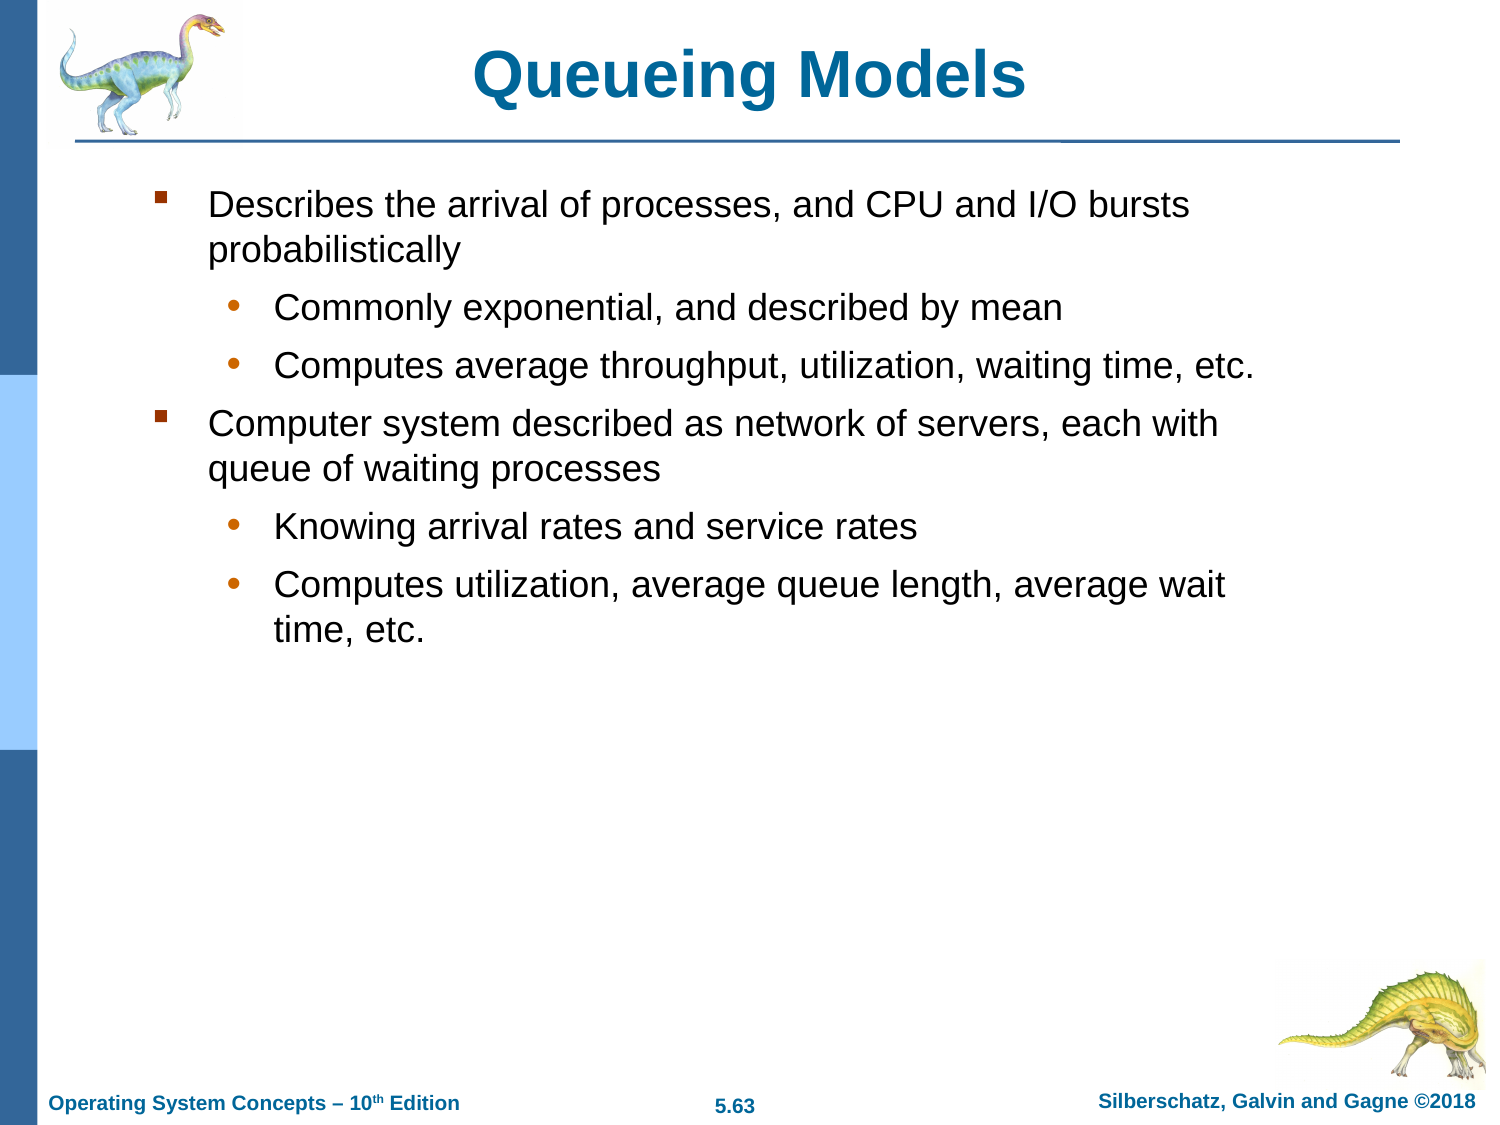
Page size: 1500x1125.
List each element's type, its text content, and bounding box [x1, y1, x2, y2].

picture [46, 0, 243, 149]
list Describes the arrival of processes, and CPU and I/O bursts probabilistically Commonly exponential, and described by mean Computes average throughput, utilization, waiting time, etc. Computer system described as network of servers, each with queue of waiting processes Knowing arrival rates and service rates Computes utilization, average queue length, average wait time, etc. [136, 172, 1320, 914]
title Queueing Models [75, 23, 1425, 119]
picture [1275, 959, 1486, 1090]
